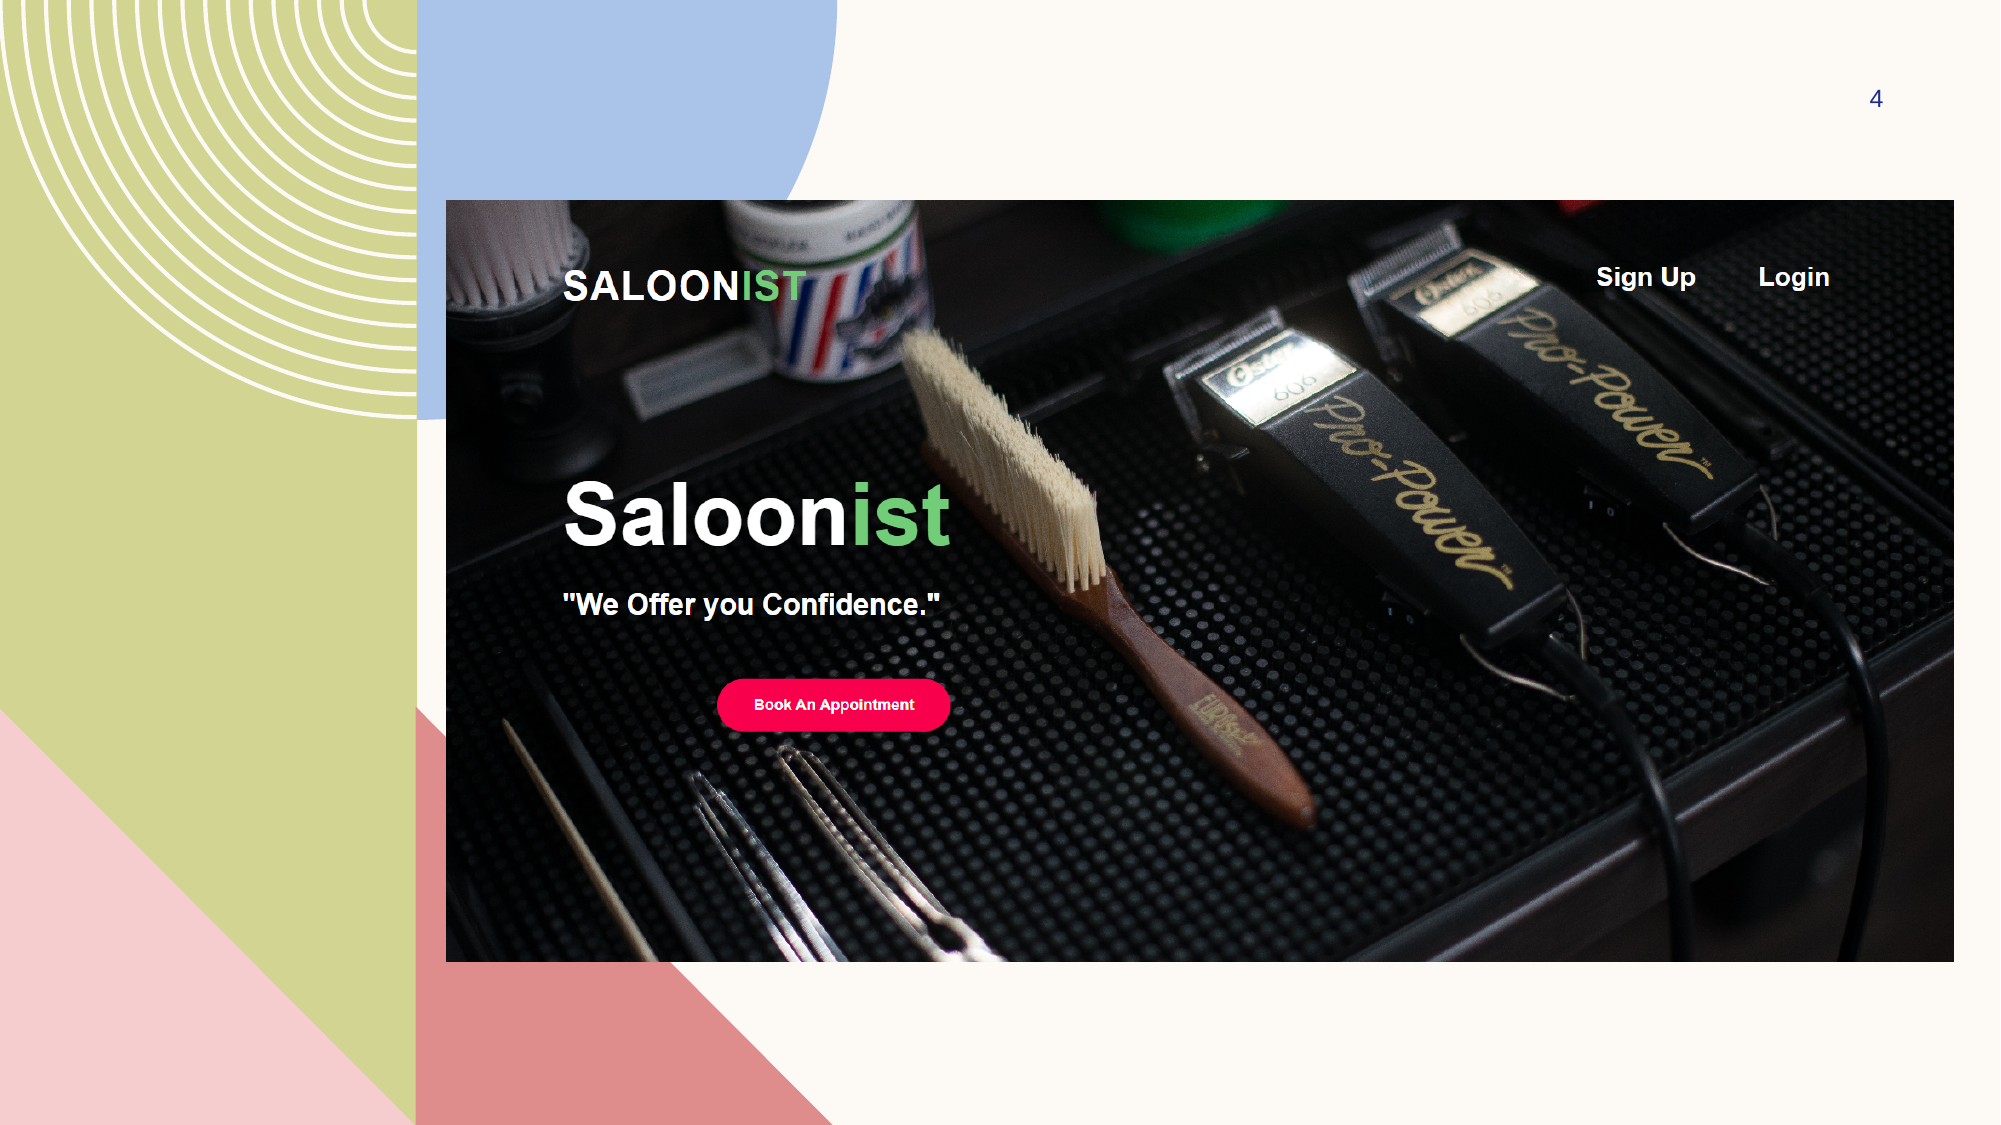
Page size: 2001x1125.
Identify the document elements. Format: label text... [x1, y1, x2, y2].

picture [446, 200, 1954, 962]
slide_number 4 [1795, 75, 1958, 120]
